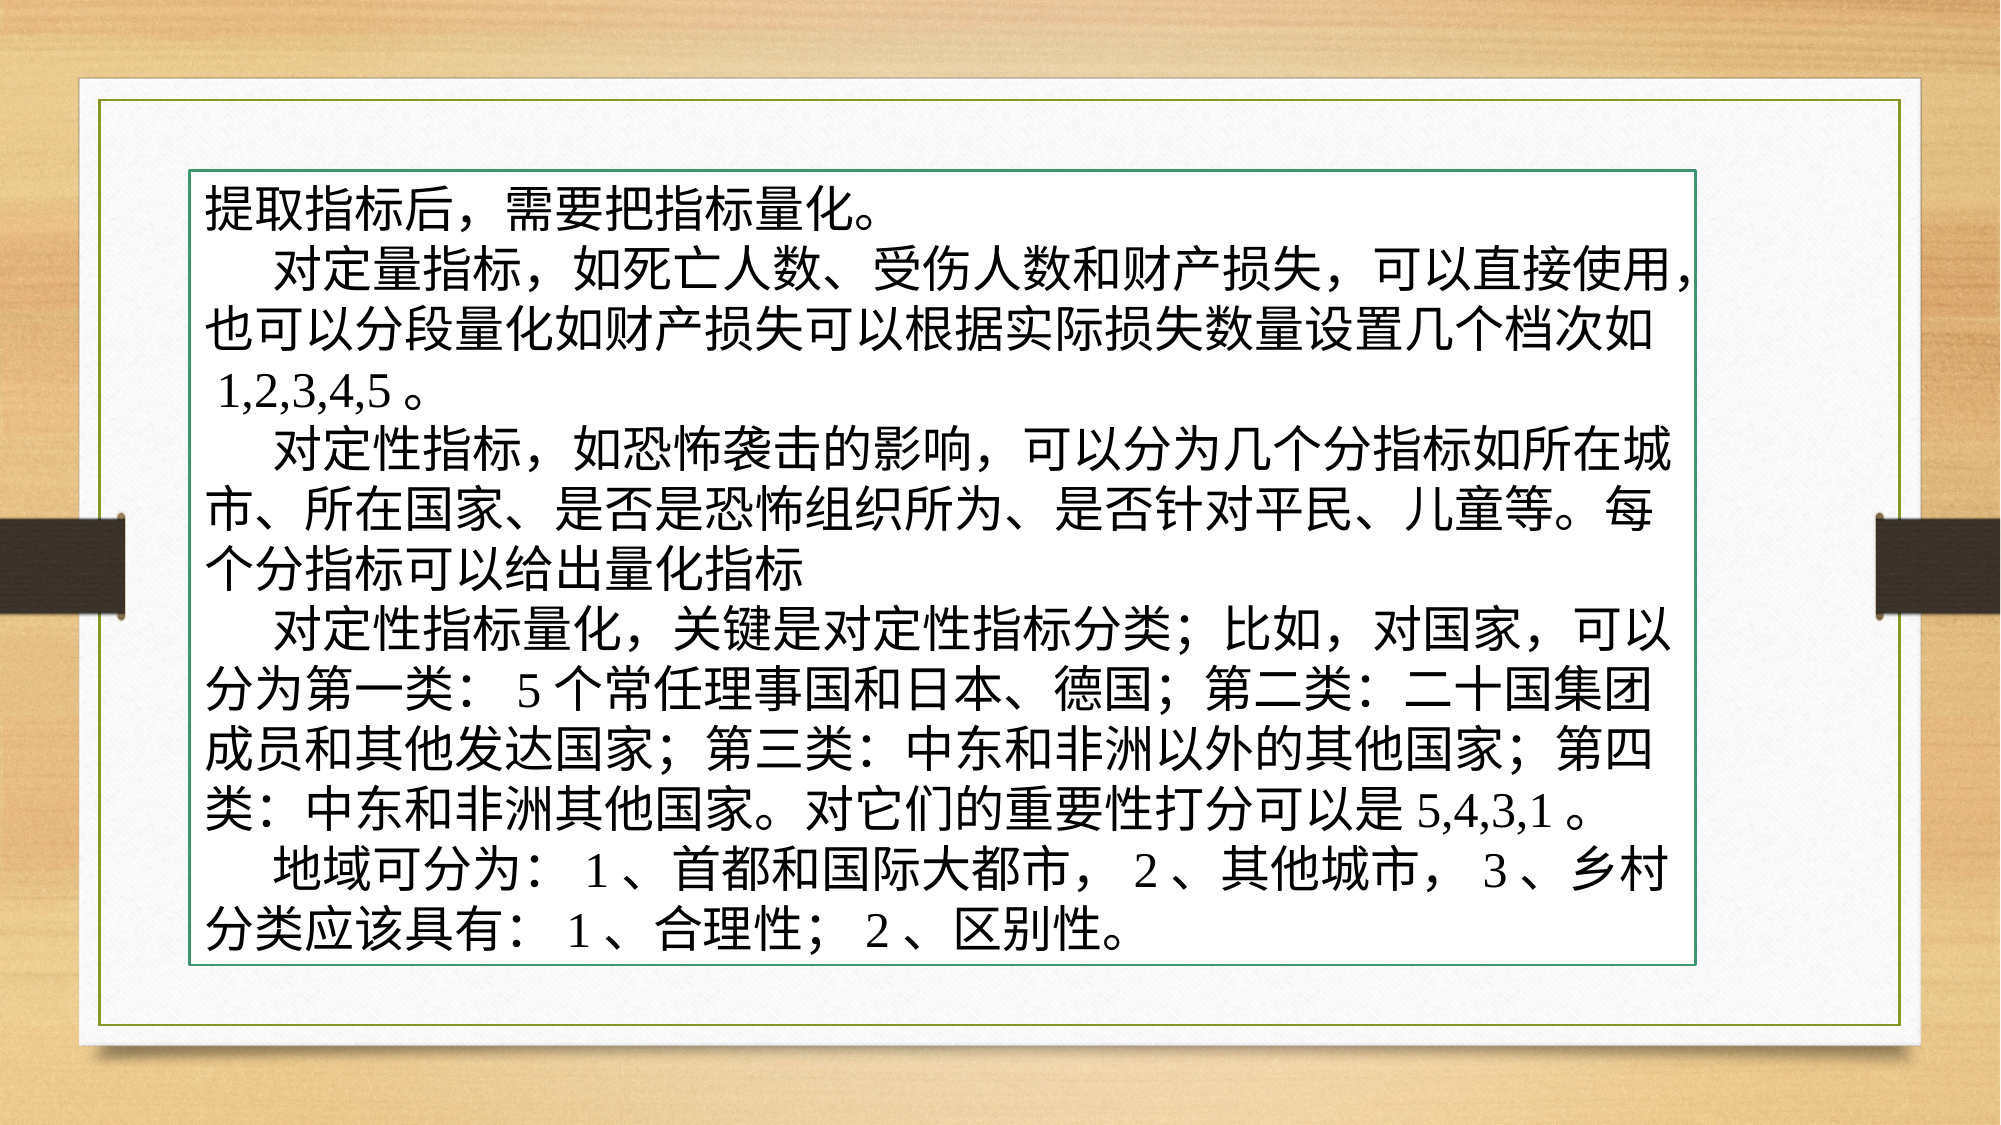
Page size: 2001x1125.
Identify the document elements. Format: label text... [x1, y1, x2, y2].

text_box 提取指标后，需要把指标量化。 对定量指标，如死亡人数、受伤人数和财产损失，可以直接使用，也可以分段量化如财产损失可以根据实际损失数量设置几个档次如 1,2,3,4,5。 对定性指标，如恐怖袭击的影响，可以分为几个分指标如所在城市、所在国家、是否是恐怖组织所为、是否针对平民、儿童等。每个分指标可以给出量化指标 对定性指标量化，关键是对定性指标分类；比如，对国家，可以分为第一类：5个常任理事国和日本、德国；第二类：二十国集团成员和其他发达国家；第三类：中东和非洲以外的其他国家；第四类：中东和非洲其他国家。对它们的重要性打分可以是5,4,3,1。 地域可分为：1、首都和国际大都市，2、其他城市，3、乡村 分类应该具有：1、合理性；2、区别性。 [188, 169, 1697, 966]
picture [0, 0, 2001, 1125]
